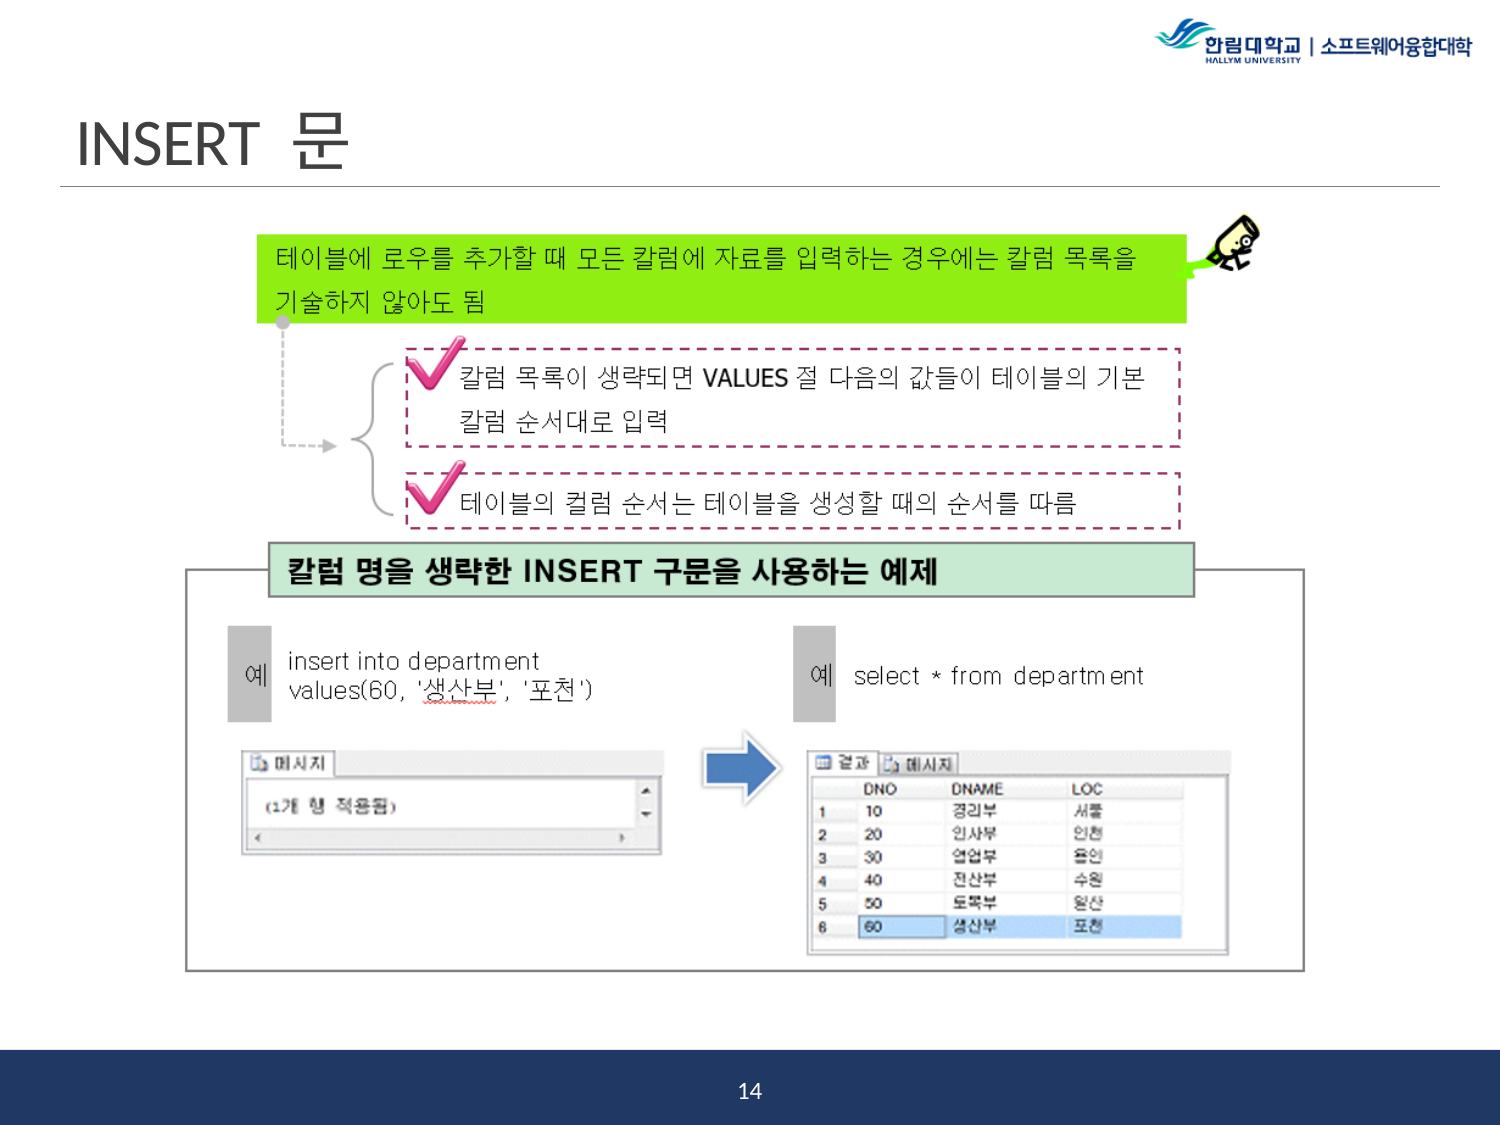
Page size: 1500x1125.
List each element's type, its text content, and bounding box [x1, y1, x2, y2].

slide_number 13 [669, 1059, 831, 1120]
picture [1148, 7, 1483, 76]
title INSERT 문 [60, 62, 1440, 187]
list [161, 203, 1338, 982]
